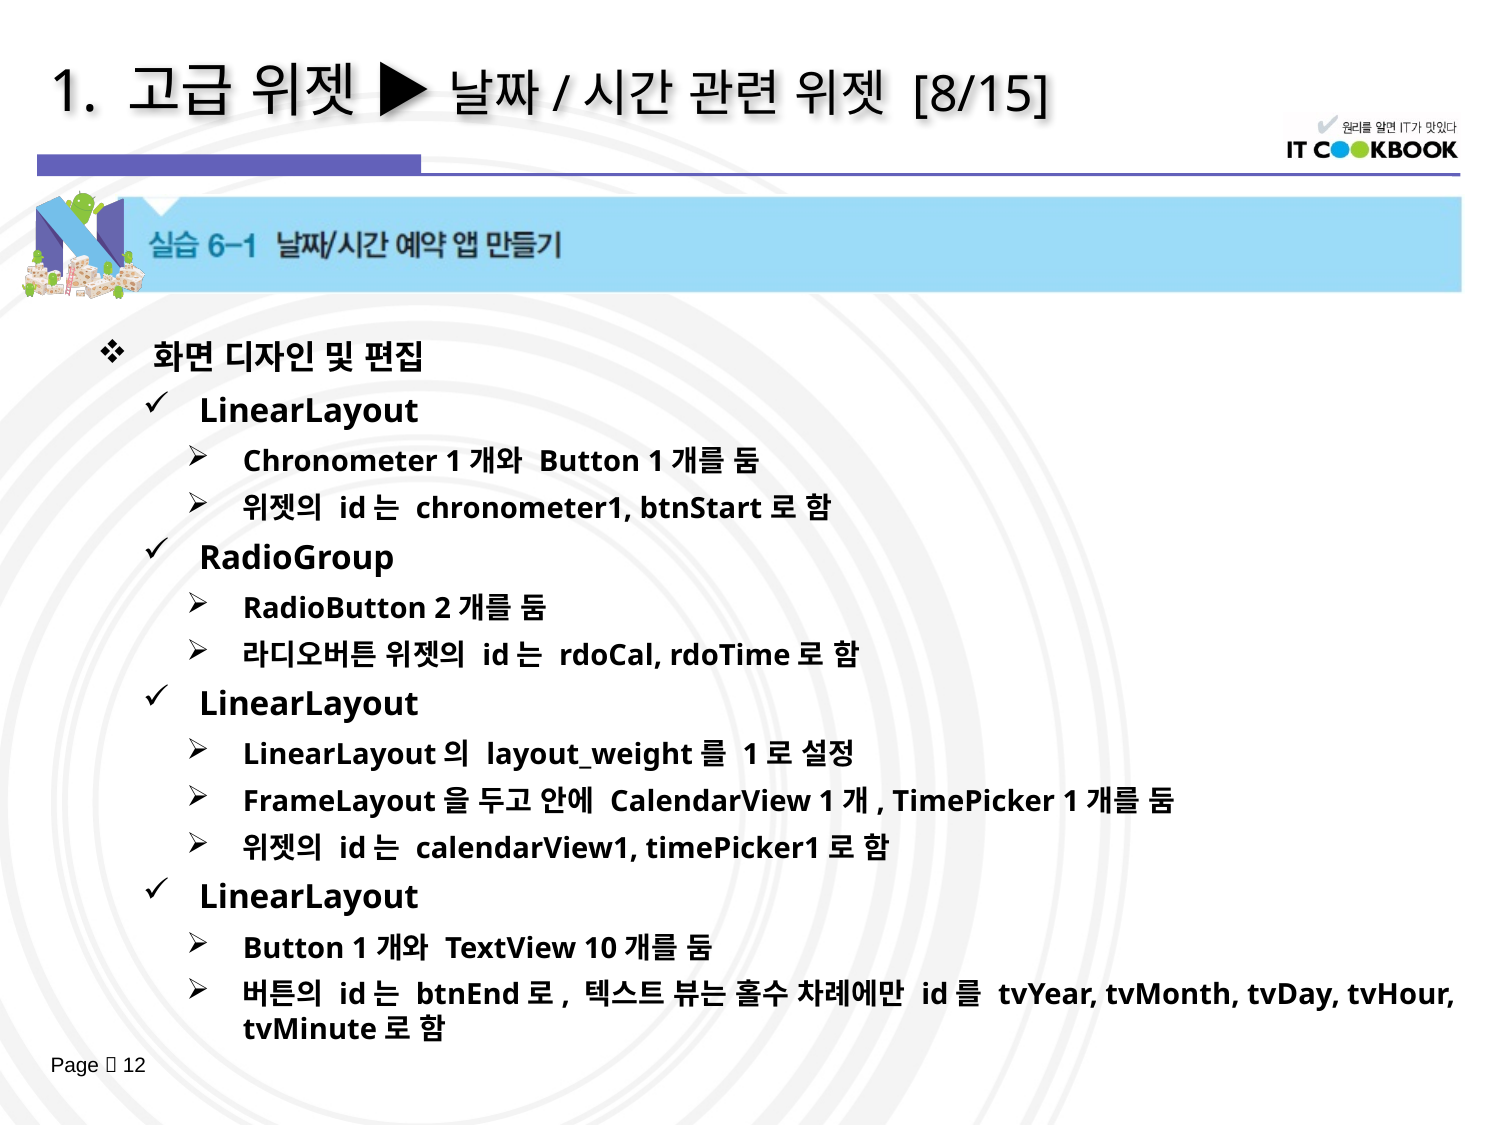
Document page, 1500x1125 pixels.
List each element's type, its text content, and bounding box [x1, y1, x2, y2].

list 화면 디자인 및 편집 LinearLayout Chronometer 1개와 Button 1개를 둠 위젯의 id는 chronometer1, btnStart로 함 RadioGroup RadioButton 2개를 둠 라디오버튼 위젯의 id는 rdoCal, rdoTime로 함 LinearLayout LinearLayout의 layout_weight를 1로 설정 FrameLayout을 두고 안에 CalendarView 1개, TimePicker 1개를 둠 위젯의 id는 calendarView1, timePicker1로 함 LinearLayout Button 1개와 TextView 10개를 둠 버튼의 id는 btnEnd로, 텍스트 뷰는 홀수 차례에만 id를 tvYear, tvMonth, tvDay, tvHour, tvMinute로 함 [54, 335, 1500, 1051]
picture [0, 35, 1500, 1125]
title 1. 고급 위젯 ▶ 날짜/시간 관련 위젯 [8/15] [48, 53, 1448, 161]
